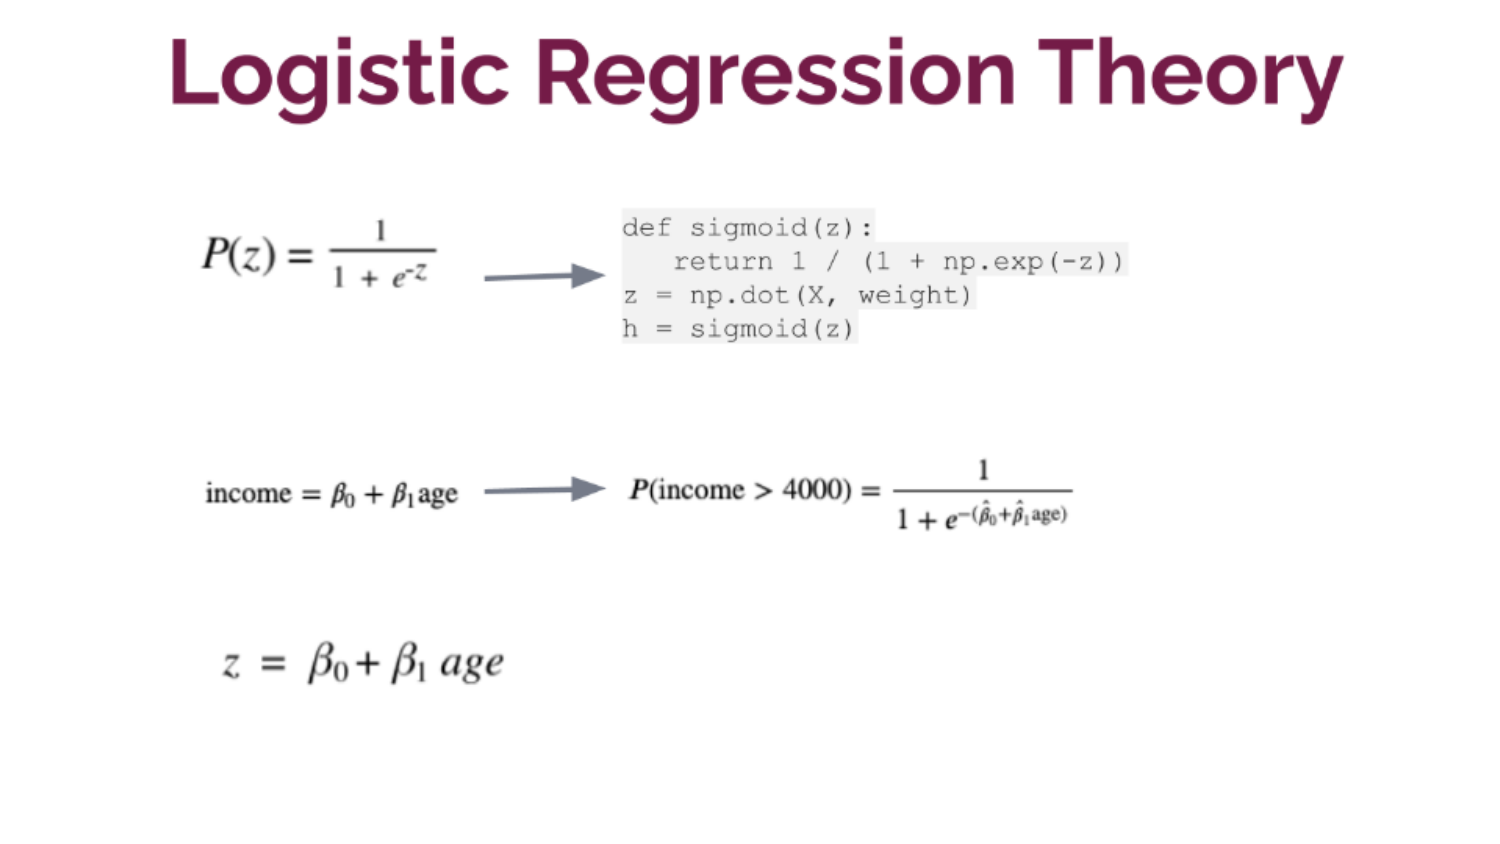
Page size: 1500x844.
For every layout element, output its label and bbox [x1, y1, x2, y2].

picture [135, 22, 1365, 822]
